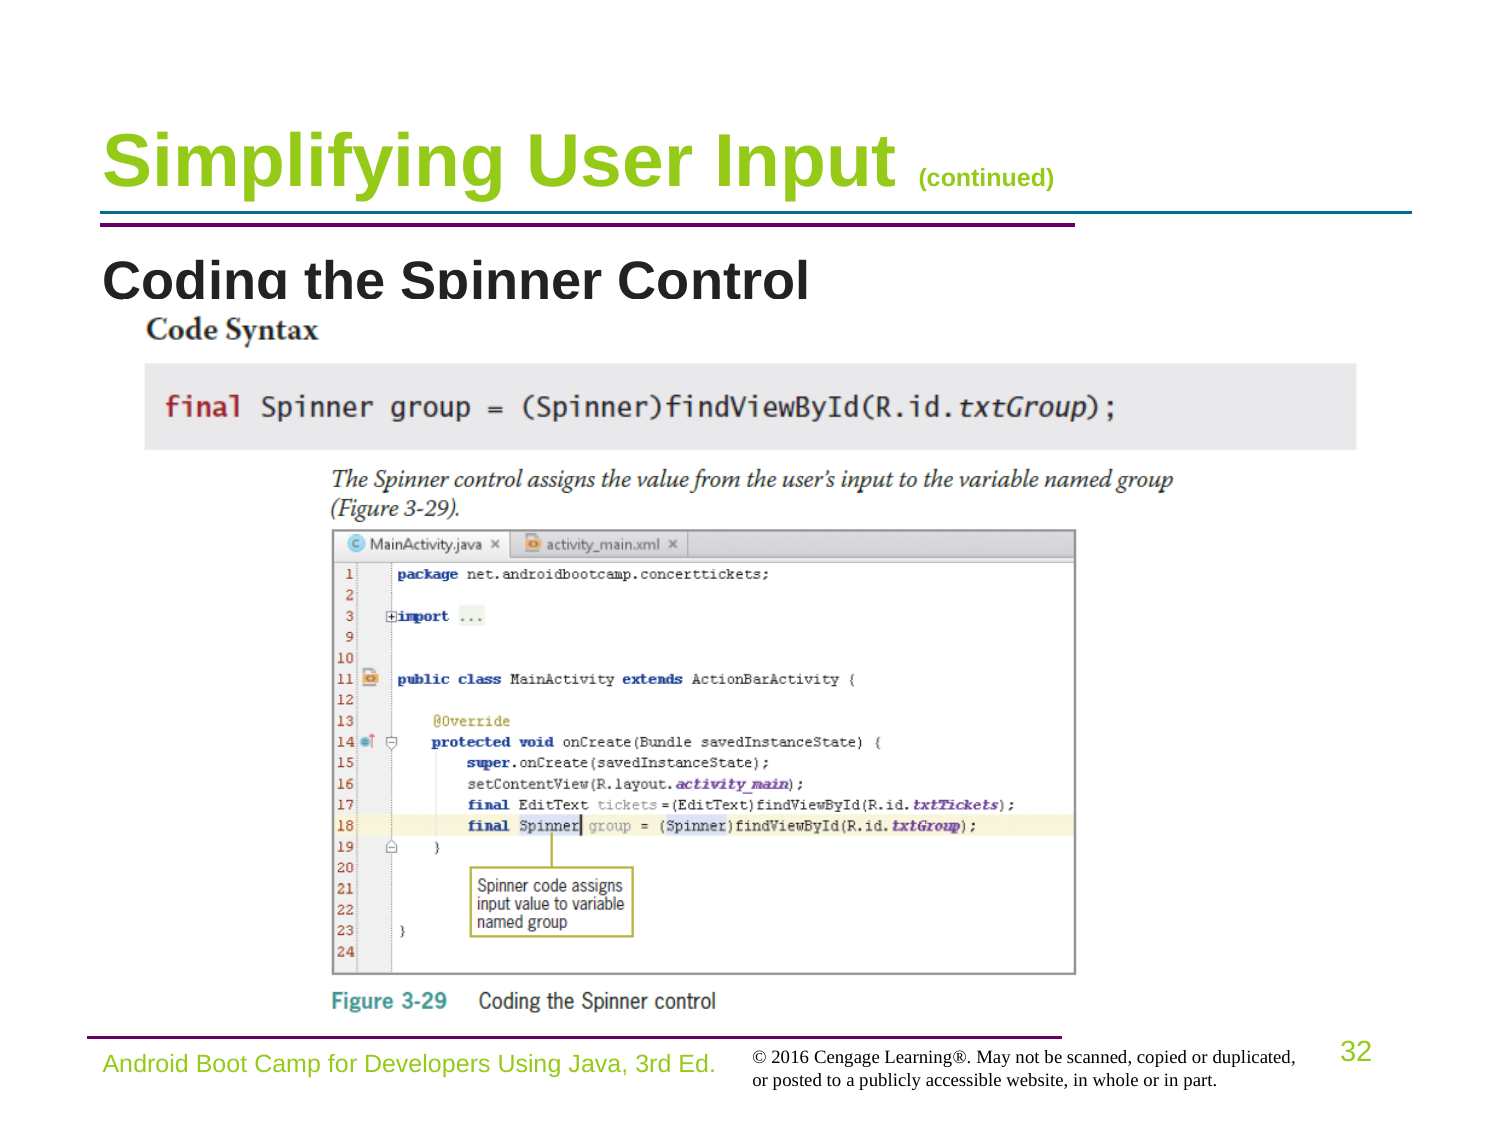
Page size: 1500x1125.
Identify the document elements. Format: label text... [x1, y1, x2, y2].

footer Android Boot Camp for Developers Using Java, 3rd Ed. [87, 1025, 988, 1100]
picture [123, 299, 1377, 1022]
title Simplifying User Input (continued) [87, 62, 1413, 237]
list Coding the Spinner Control [87, 237, 1413, 988]
slide_number 32 [1074, 1025, 1388, 1100]
